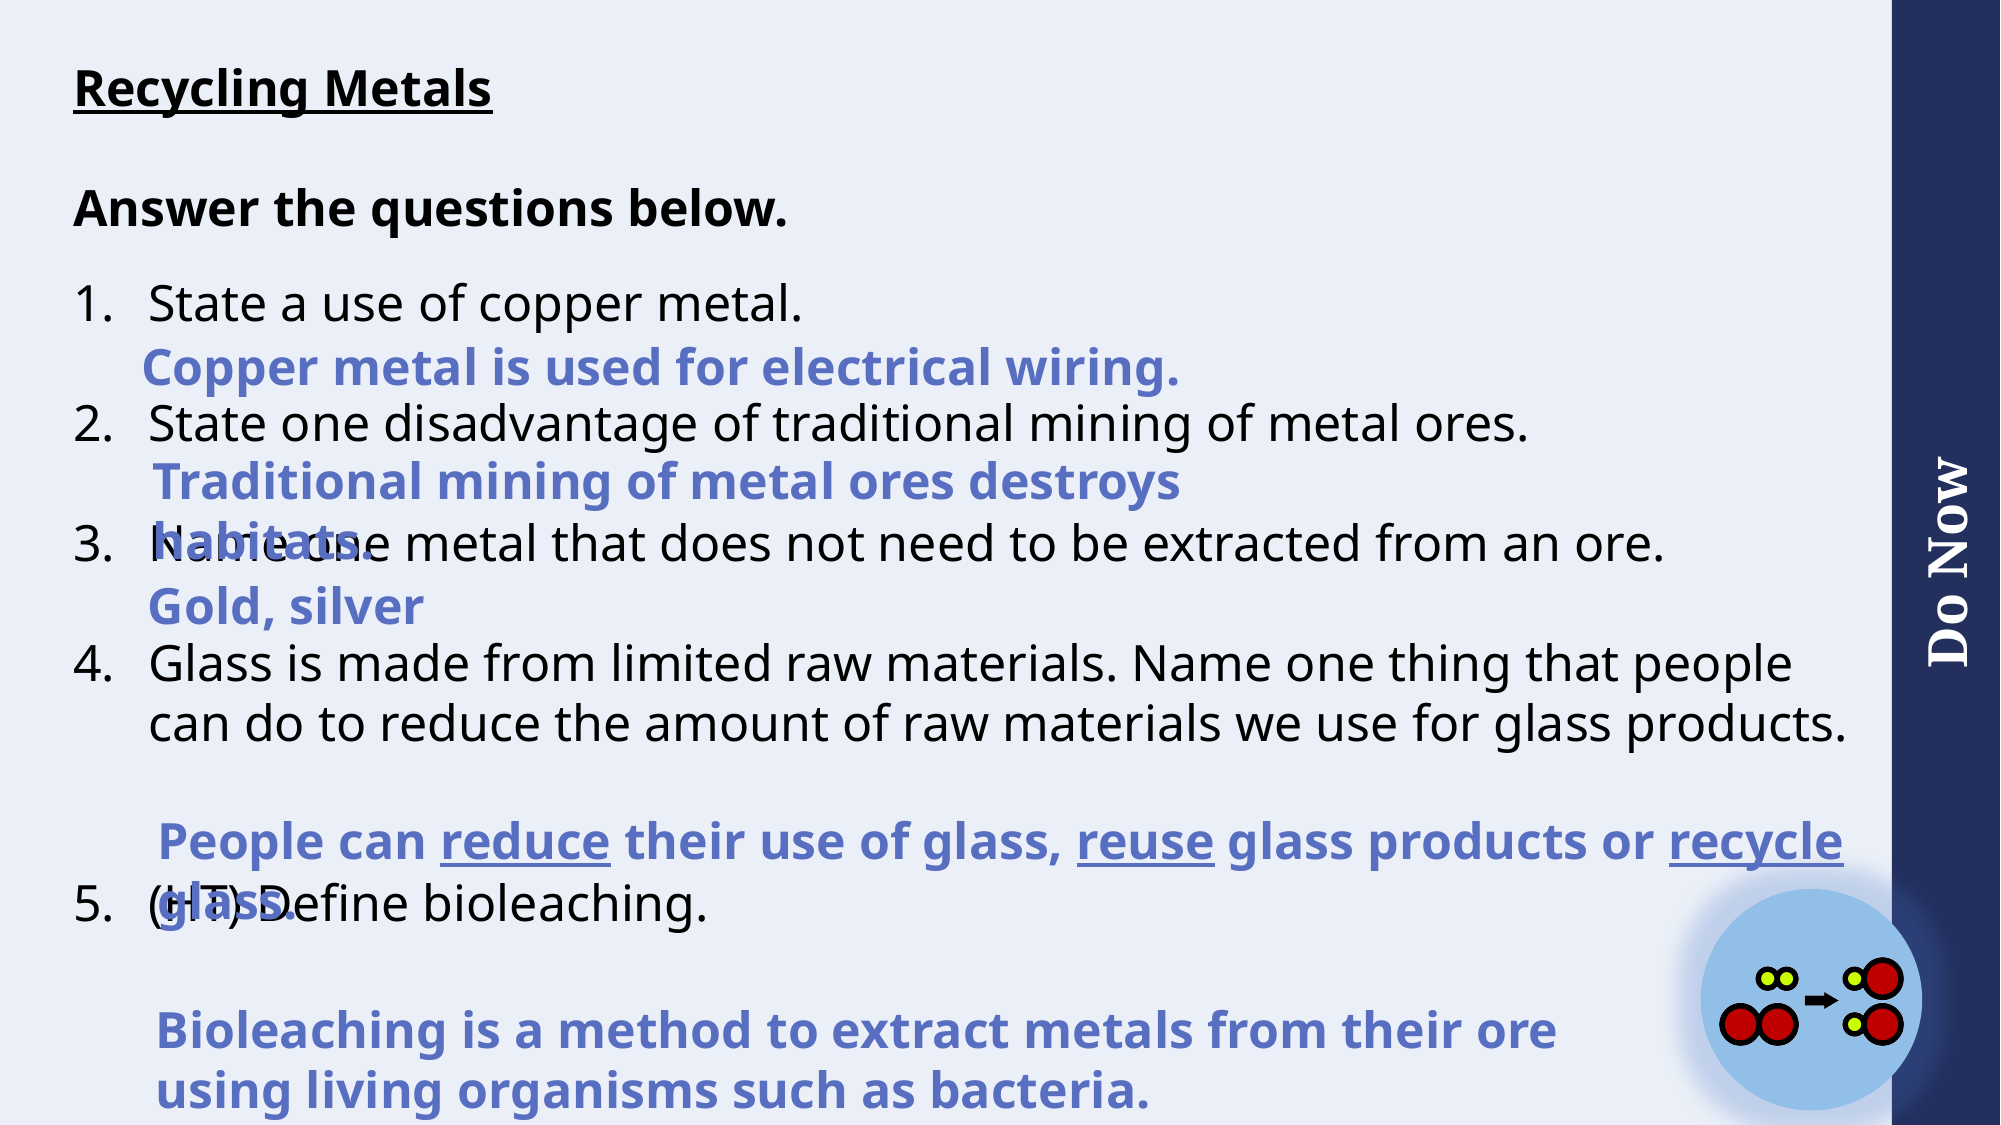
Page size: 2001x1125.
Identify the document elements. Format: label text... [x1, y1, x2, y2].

picture [1719, 957, 1904, 1046]
text_box Recycling Metals Answer the questions below. State a use of copper metal. State one disadvantage of traditional mining of metal ores. Name one metal that does not need to be extracted from an ore. Glass is made from limited raw materials. Name one thing that people can do to reduce the amount of raw materials we use for glass products. (HT) Define bioleaching. [58, 48, 1895, 974]
text_box People can reduce their use of glass, reuse glass products or recycle glass. [142, 801, 1912, 937]
text_box Copper metal is used for electrical wiring. [126, 327, 1786, 403]
text_box Bioleaching is a method to extract metals from their ore using living organisms such as bacteria. [140, 990, 1713, 1125]
text_box Gold, silver [132, 566, 1388, 642]
text_box Traditional mining of metal ores destroys habitats. [137, 441, 1392, 577]
